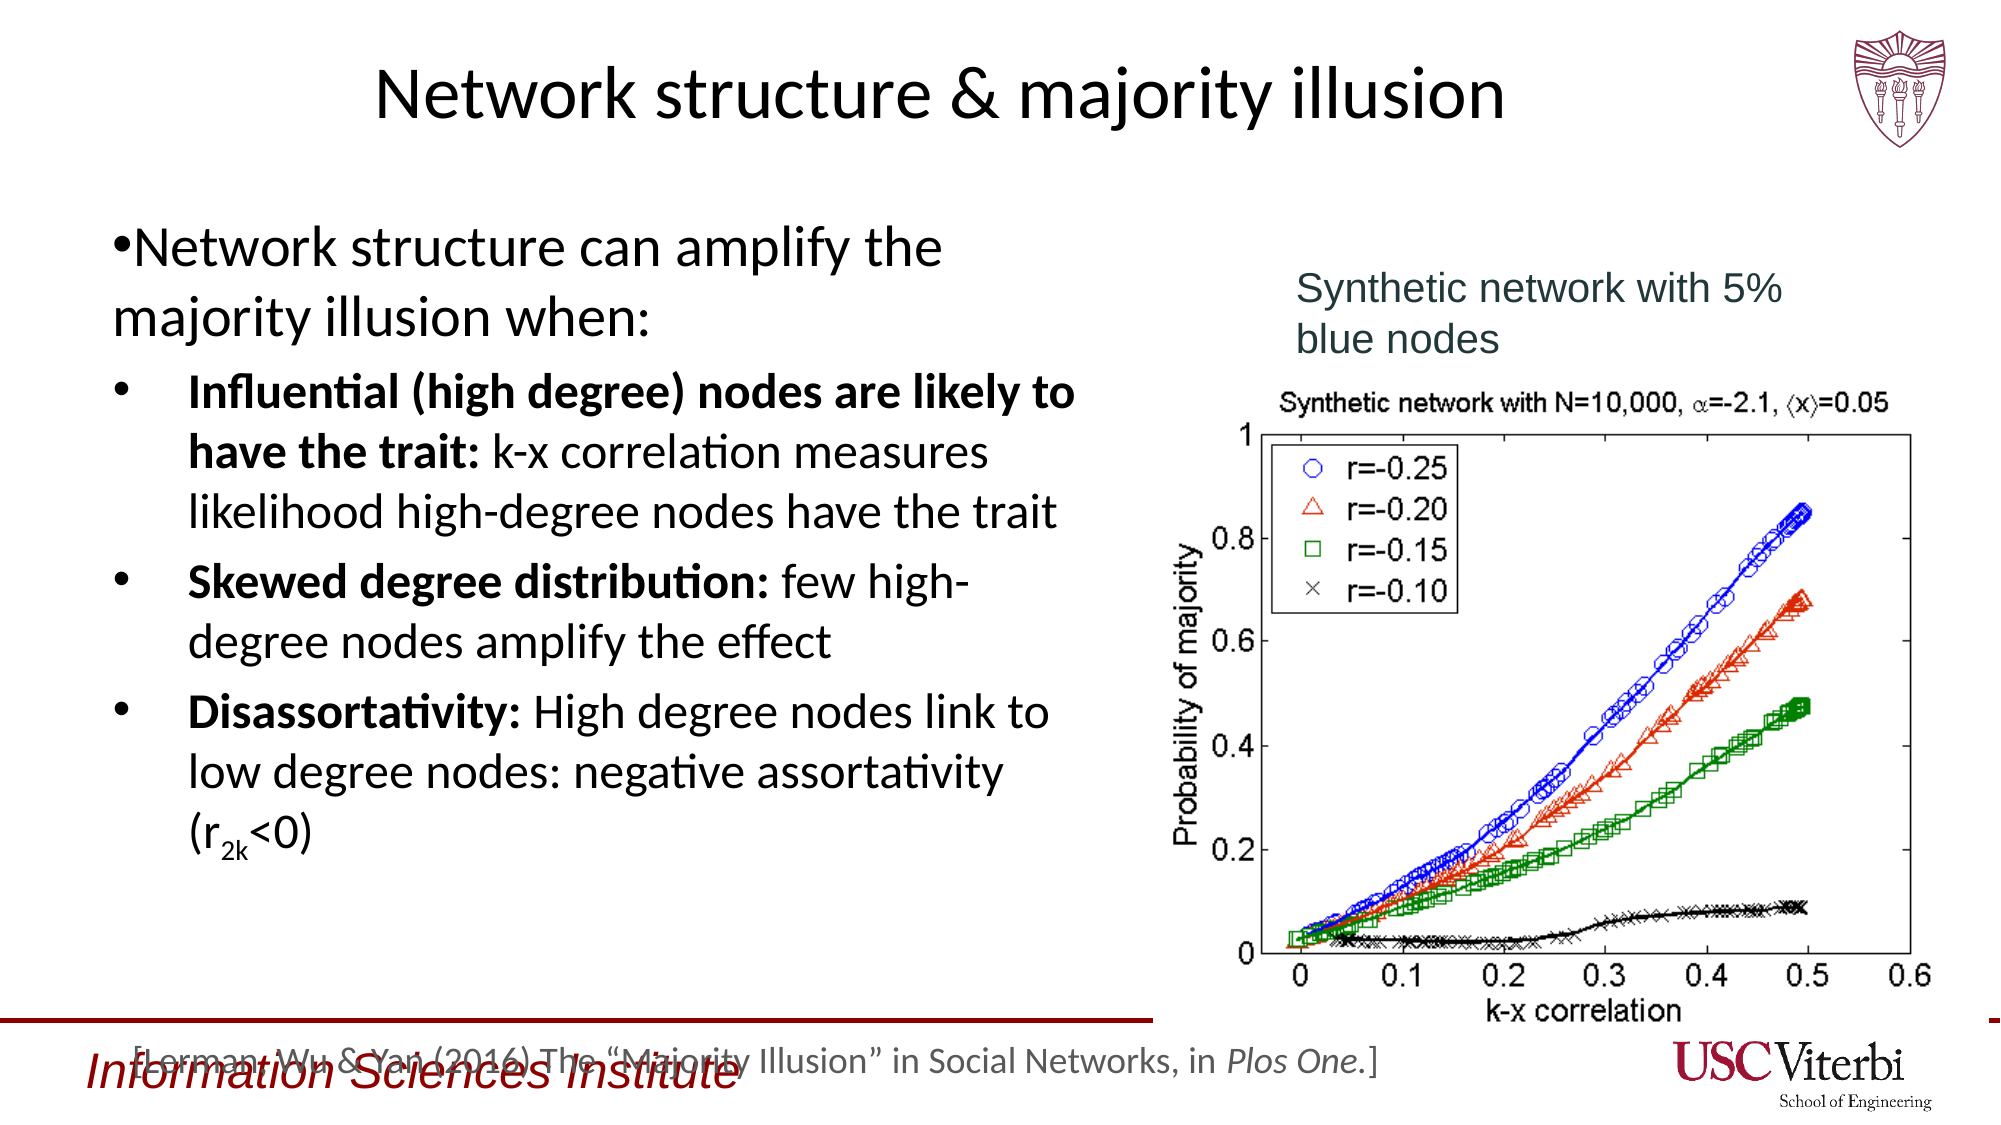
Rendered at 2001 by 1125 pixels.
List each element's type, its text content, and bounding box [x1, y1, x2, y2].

picture [1824, 13, 1975, 164]
title Network structure & majority illusion [99, 35, 1783, 141]
text_box Synthetic network with 5% blue nodes [1293, 261, 1868, 362]
list Network structure can amplify the majority illusion when: Influential (high degree) nodes are likely to have the trait: k-x correlation measures likelihood high-degree nodes have the trait Skewed degree distribution: few high-degree nodes amplify the effect Disassortativity: High degree nodes link to low degree nodes: negative assortativity (r2k<0) [97, 200, 1109, 997]
text_box [Lerman, Wu & Yan (2016) The “Majority Illusion” in Social Networks, in Plos One.] [117, 1028, 1546, 1107]
picture [1152, 385, 1990, 1118]
